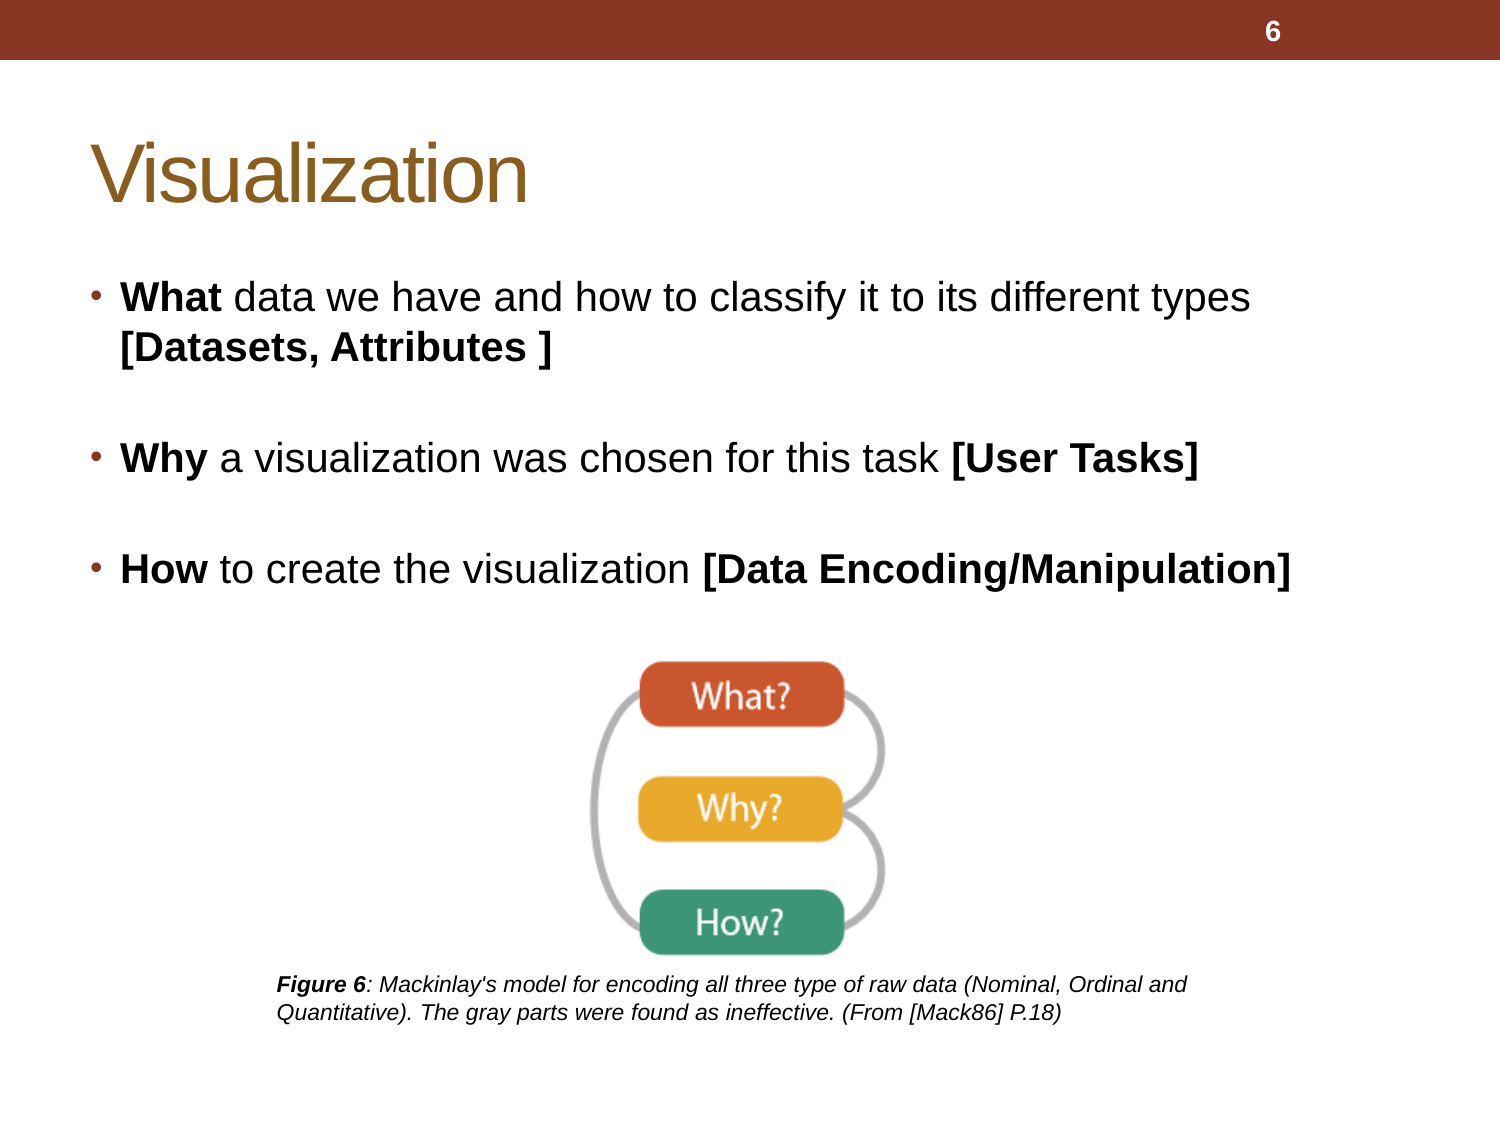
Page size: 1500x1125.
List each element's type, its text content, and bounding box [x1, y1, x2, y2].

slide_number 6 [1250, 3, 1425, 57]
picture [587, 657, 889, 960]
list What data we have and how to classify it to its different types [Datasets, Attributes ] Why a visualization was chosen for this task [User Tasks] How to create the visualization [Data Encoding/Manipulation] [75, 262, 1425, 1063]
title Visualization [75, 87, 1425, 250]
text_box Figure 6: Mackinlay's model for encoding all three type of raw data (Nominal, Ordinal and Quantitative). The gray parts were found as ineffective. (From [Mack86] P.18) [261, 962, 1238, 1033]
